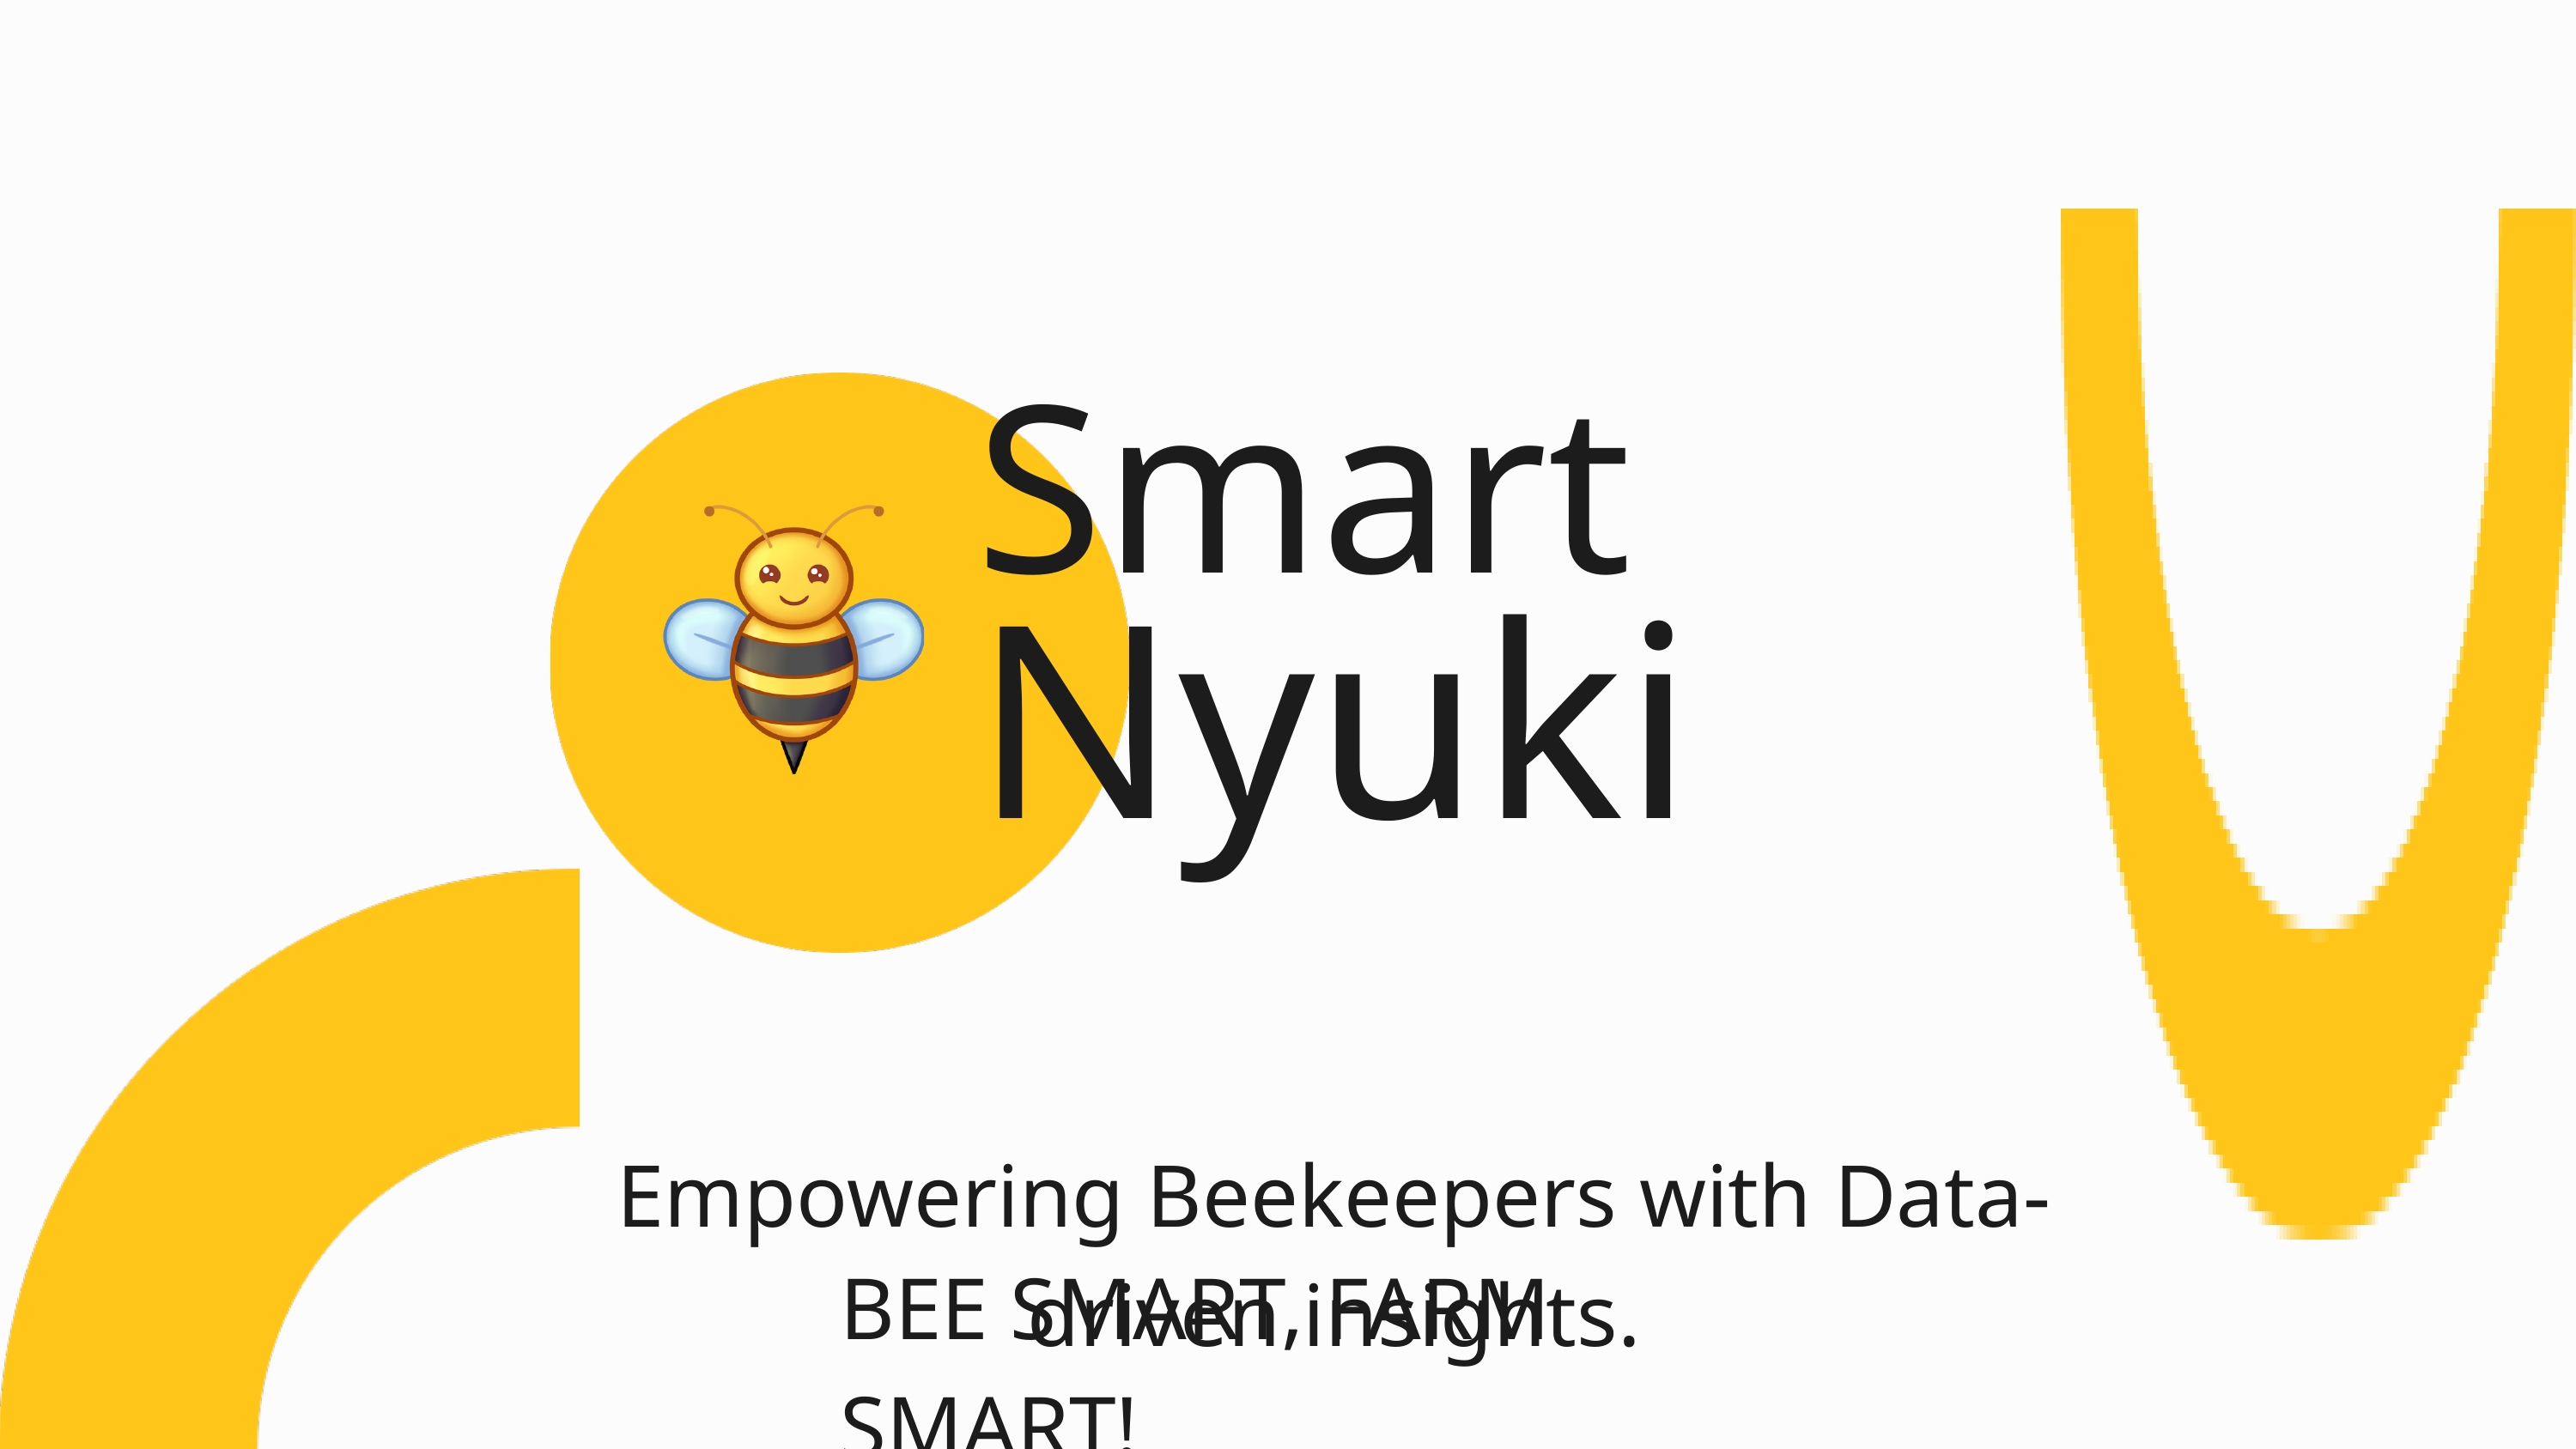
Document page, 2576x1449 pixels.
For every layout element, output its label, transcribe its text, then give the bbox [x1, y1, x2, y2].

text_box [663, 505, 925, 775]
text_box BEE SMART, FARM SMART! [840, 1238, 1736, 1449]
text_box [550, 373, 1130, 401]
text_box Smart Nyuki [289, 401, 2379, 872]
text_box [580, 872, 1130, 953]
text_box [2061, 209, 2576, 1240]
text_box Empowering Beekeepers with Data-driven insights. [593, 1124, 2075, 1363]
text_box [0, 869, 580, 1449]
